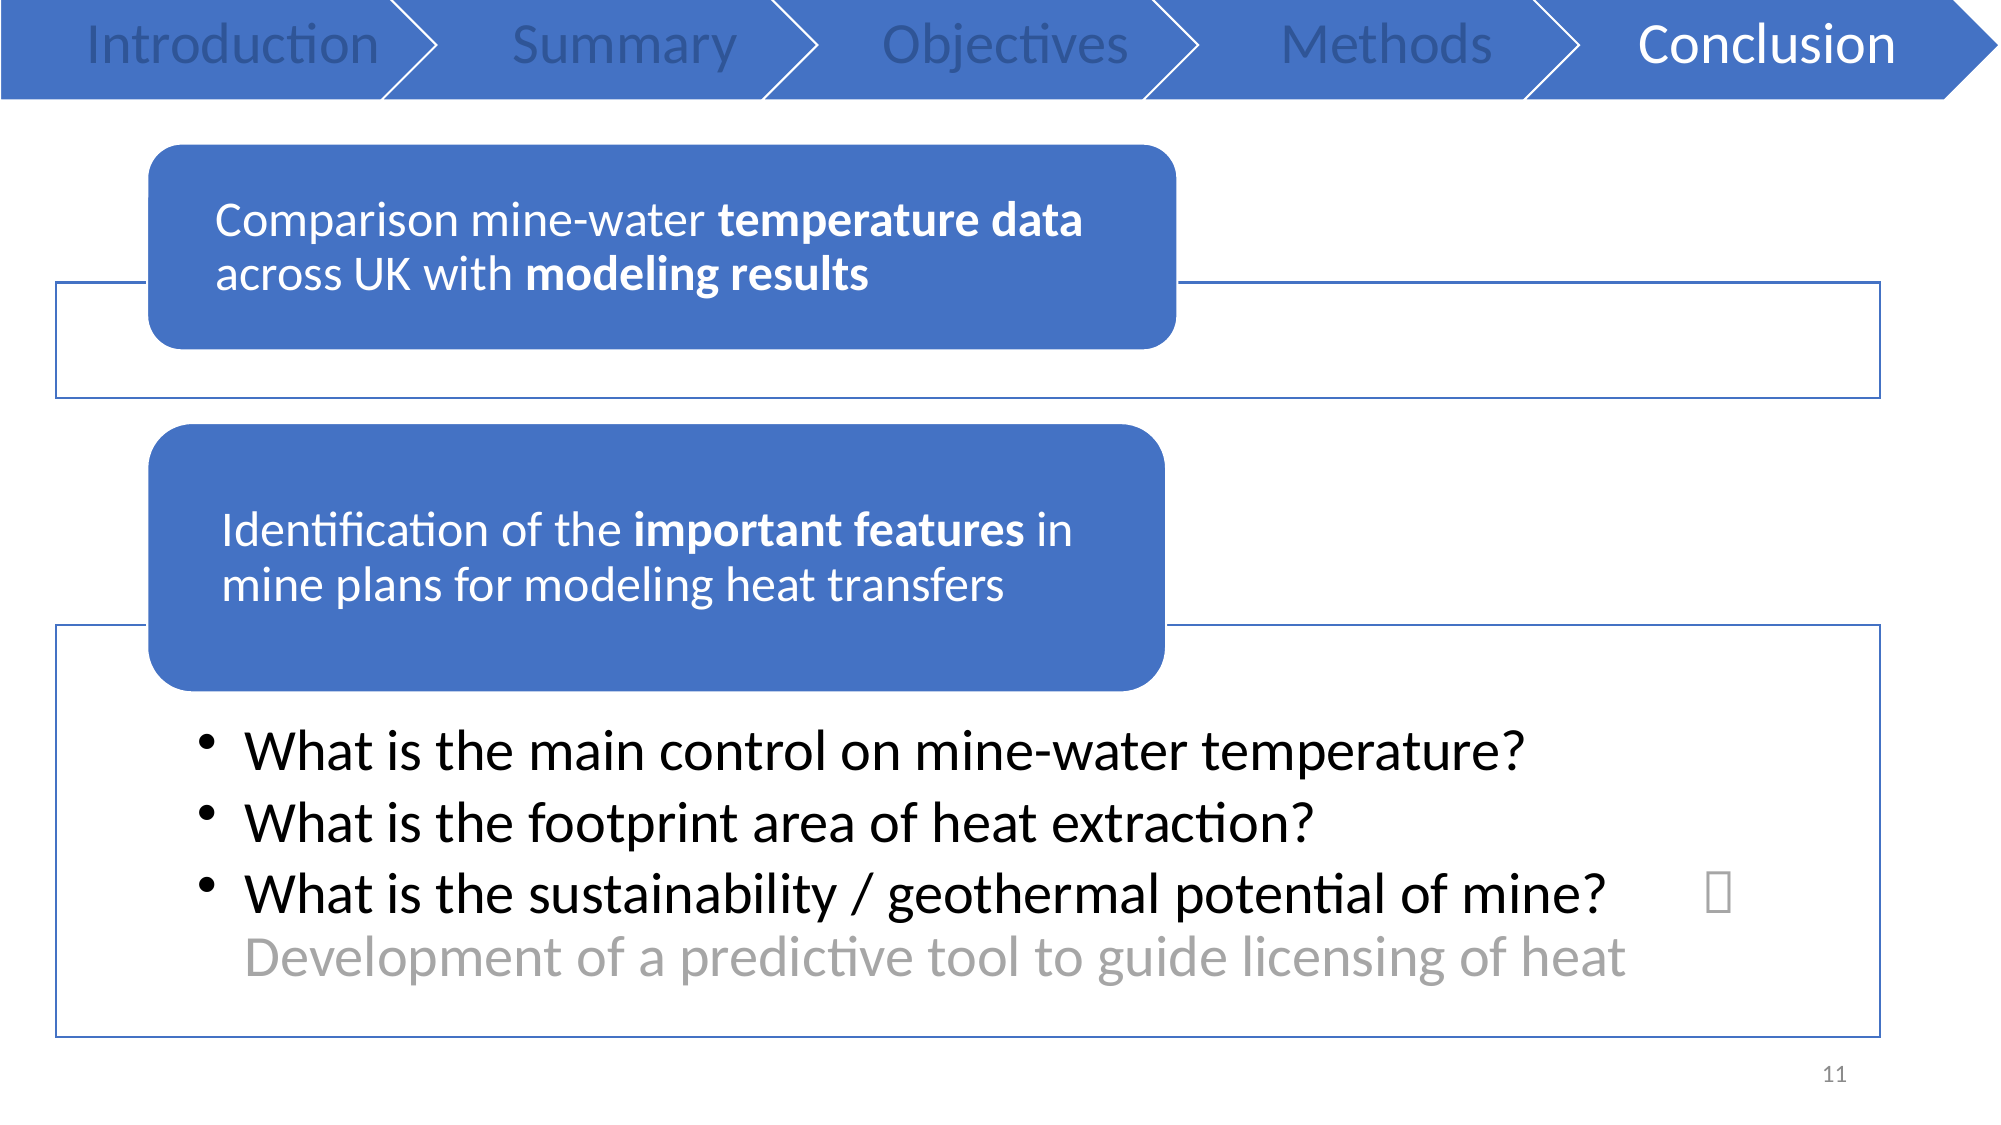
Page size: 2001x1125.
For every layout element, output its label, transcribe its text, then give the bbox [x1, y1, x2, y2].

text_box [0, 0, 2000, 101]
slide_number 11 [1412, 1061, 1863, 1103]
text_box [56, 119, 1880, 1061]
